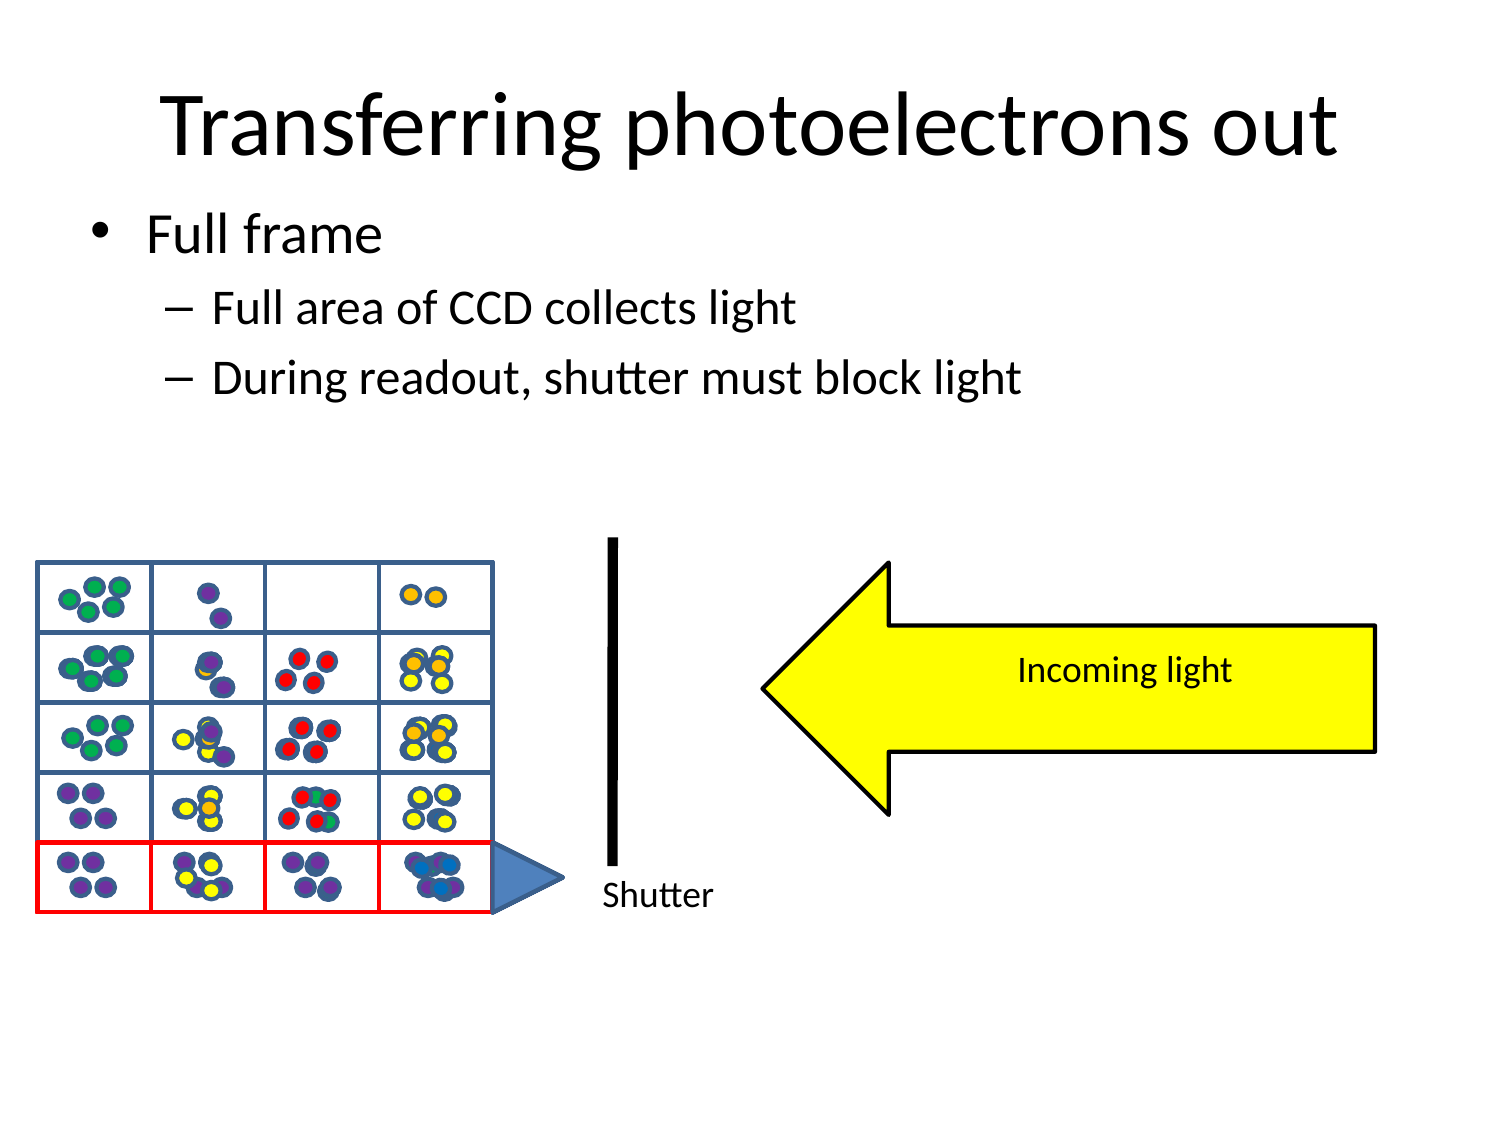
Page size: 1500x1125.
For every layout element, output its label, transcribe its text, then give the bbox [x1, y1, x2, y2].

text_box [37, 562, 563, 913]
list Full frame Full area of CCD collects light During readout, shutter must block light [75, 187, 1425, 475]
title Transferring photoelectrons out [75, 24, 1425, 187]
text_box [766, 562, 1376, 816]
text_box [587, 537, 763, 924]
